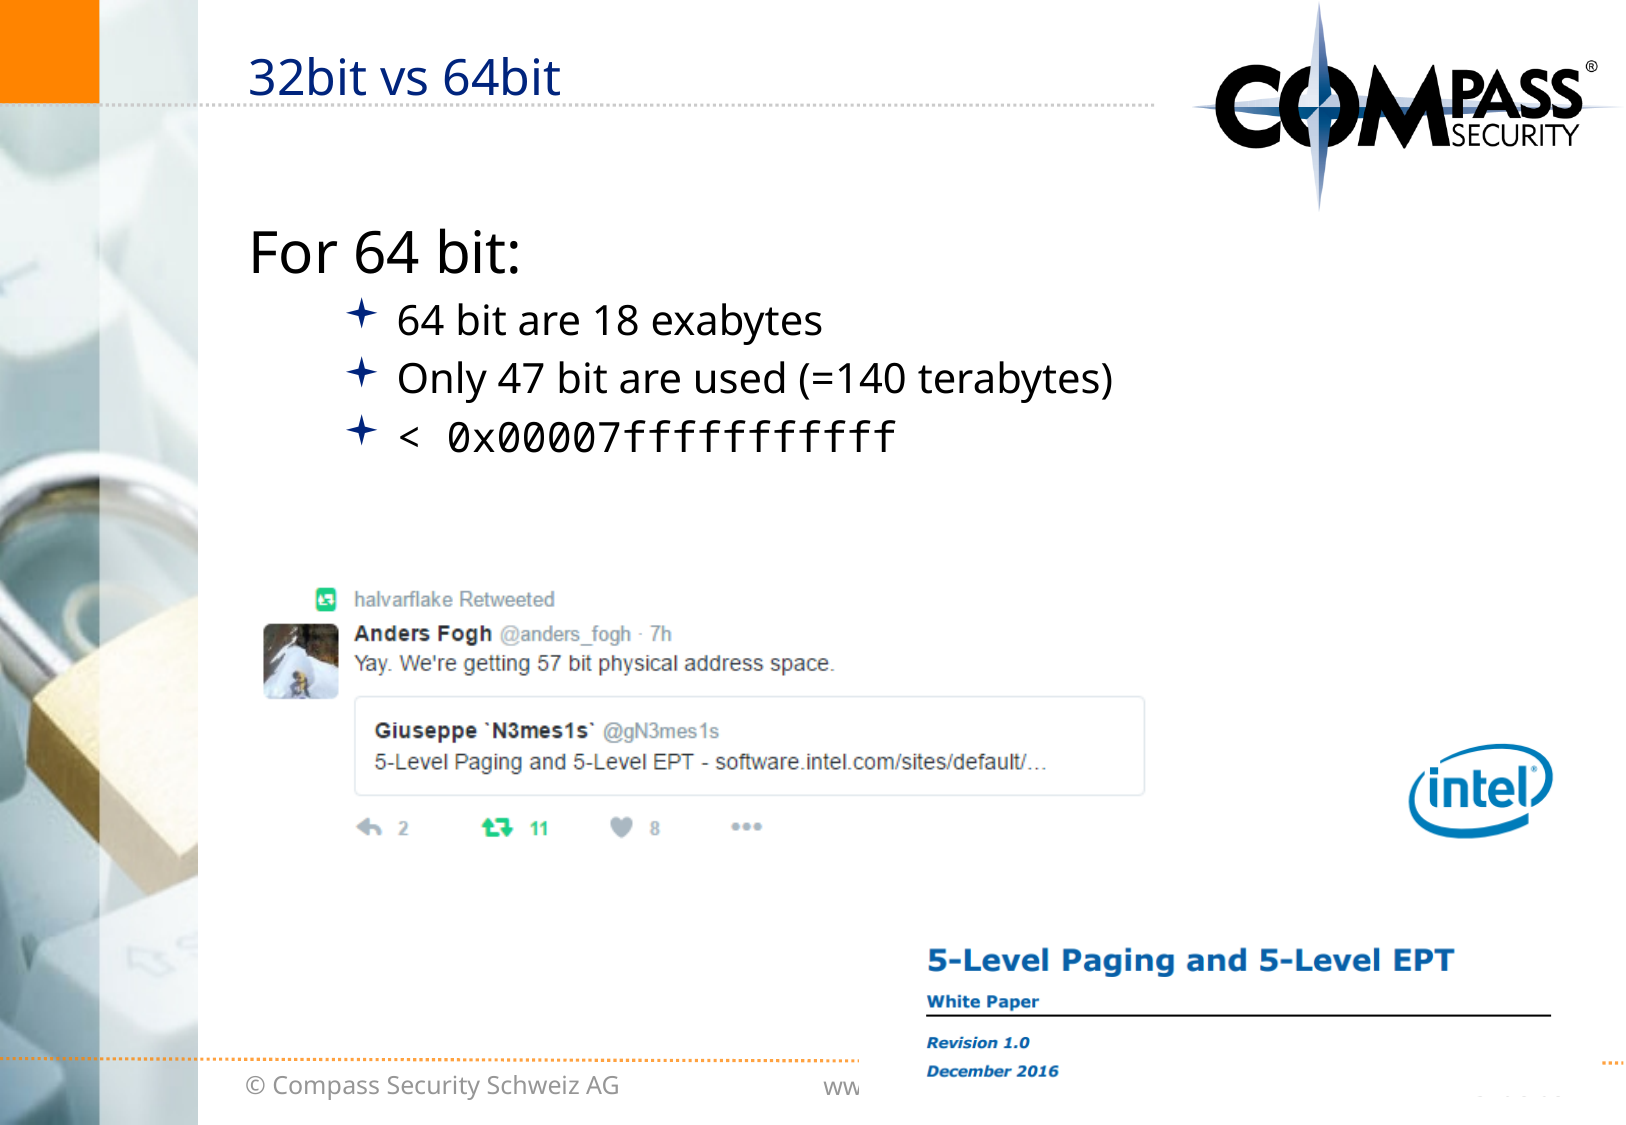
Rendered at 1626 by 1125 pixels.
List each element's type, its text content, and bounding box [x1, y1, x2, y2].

title 32bit vs 64bit [233, 0, 1144, 151]
picture [1192, 1, 1624, 212]
picture [245, 573, 1602, 1097]
picture [0, 0, 198, 1125]
list For 64 bit: 64 bit are 18 exabytes Only 47 bit are used (=140 terabytes) < 0x00007fffffffffff [233, 208, 1584, 1033]
